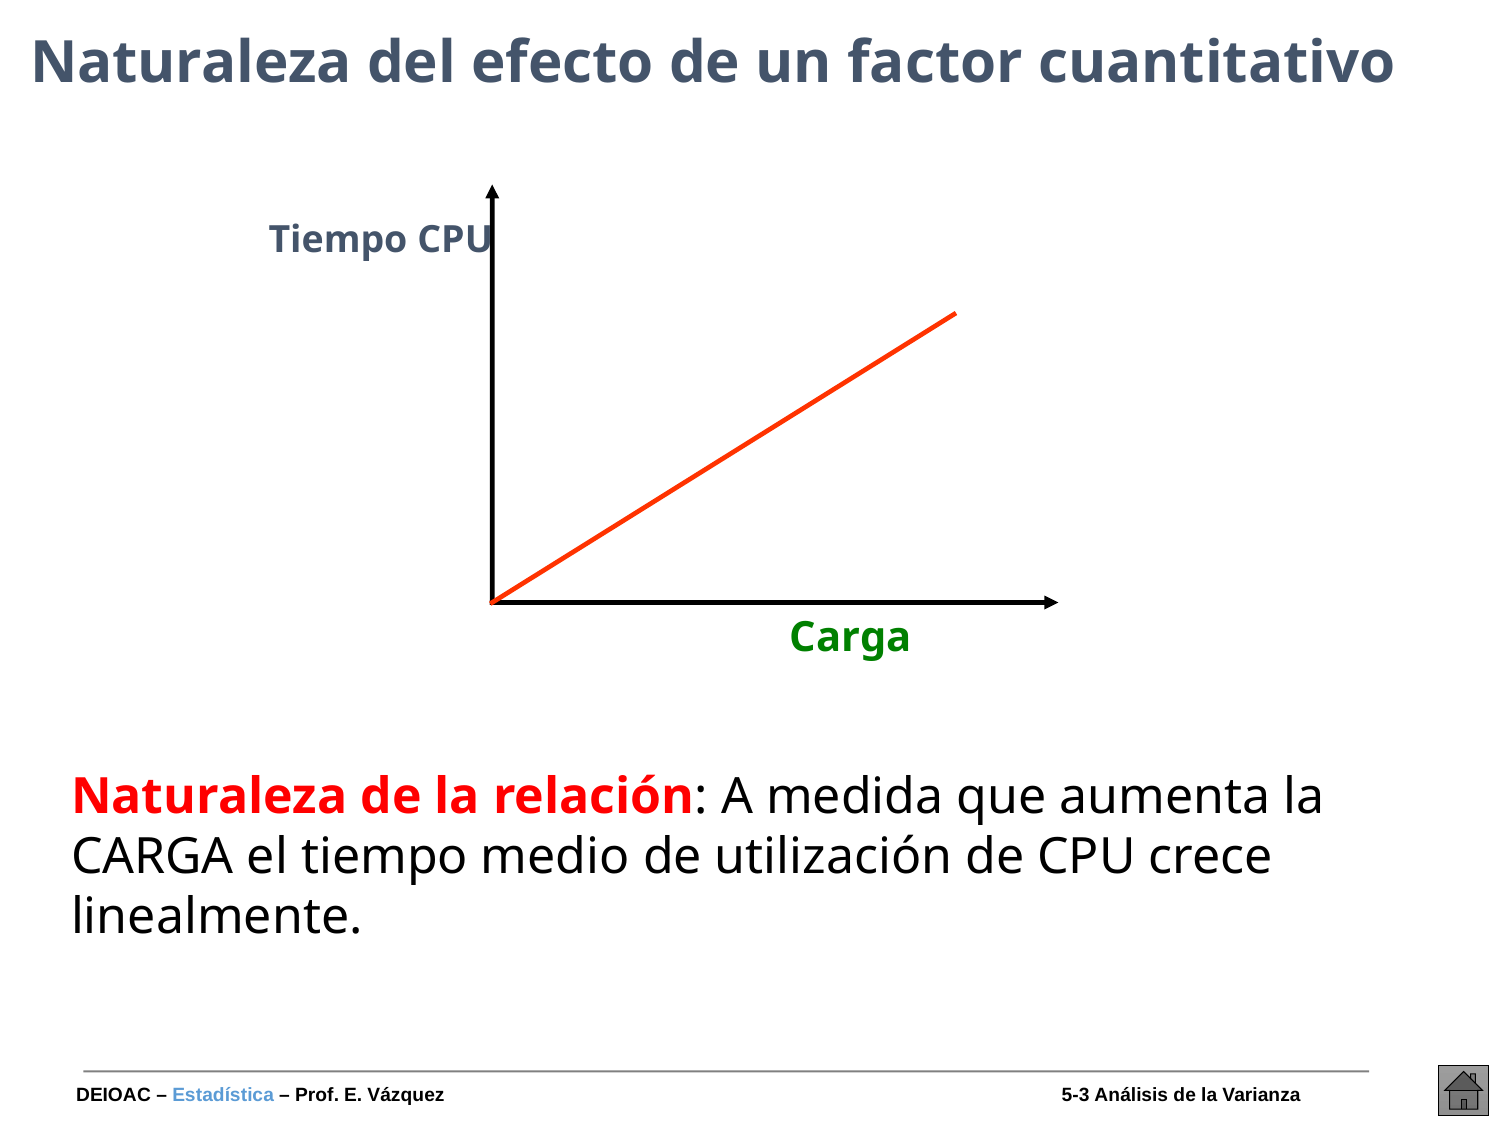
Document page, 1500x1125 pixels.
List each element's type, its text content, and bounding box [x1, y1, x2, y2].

text_box Naturaleza de la relación: A medida que aumenta la CARGA el tiempo medio de utilización de CPU crece linealmente. [56, 756, 1444, 952]
title Naturaleza del efecto de un factor cuantitativo [15, 11, 1485, 117]
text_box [253, 184, 1059, 678]
